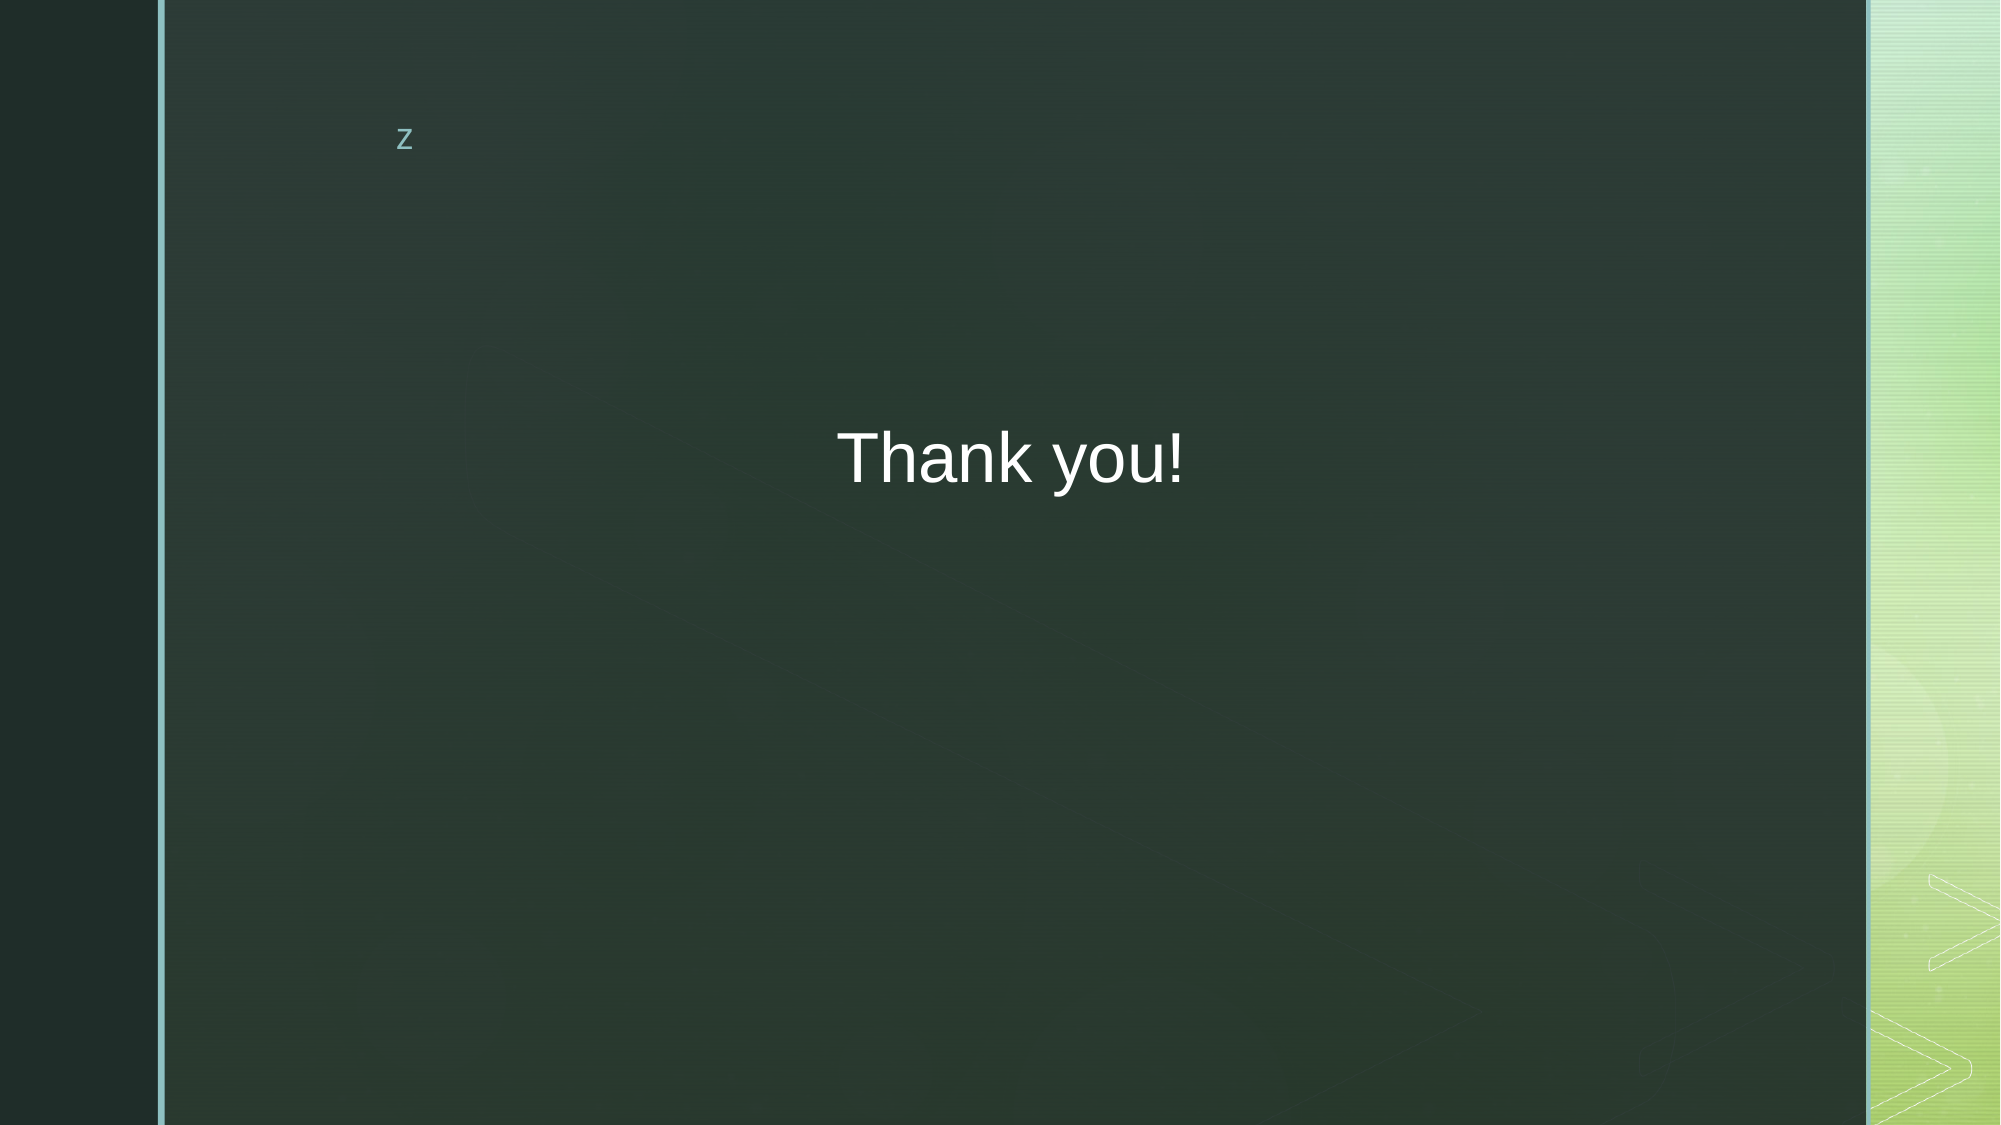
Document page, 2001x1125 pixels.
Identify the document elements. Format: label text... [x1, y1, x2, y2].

picture [1871, 0, 2001, 1125]
title Thank you! [798, 414, 1202, 591]
